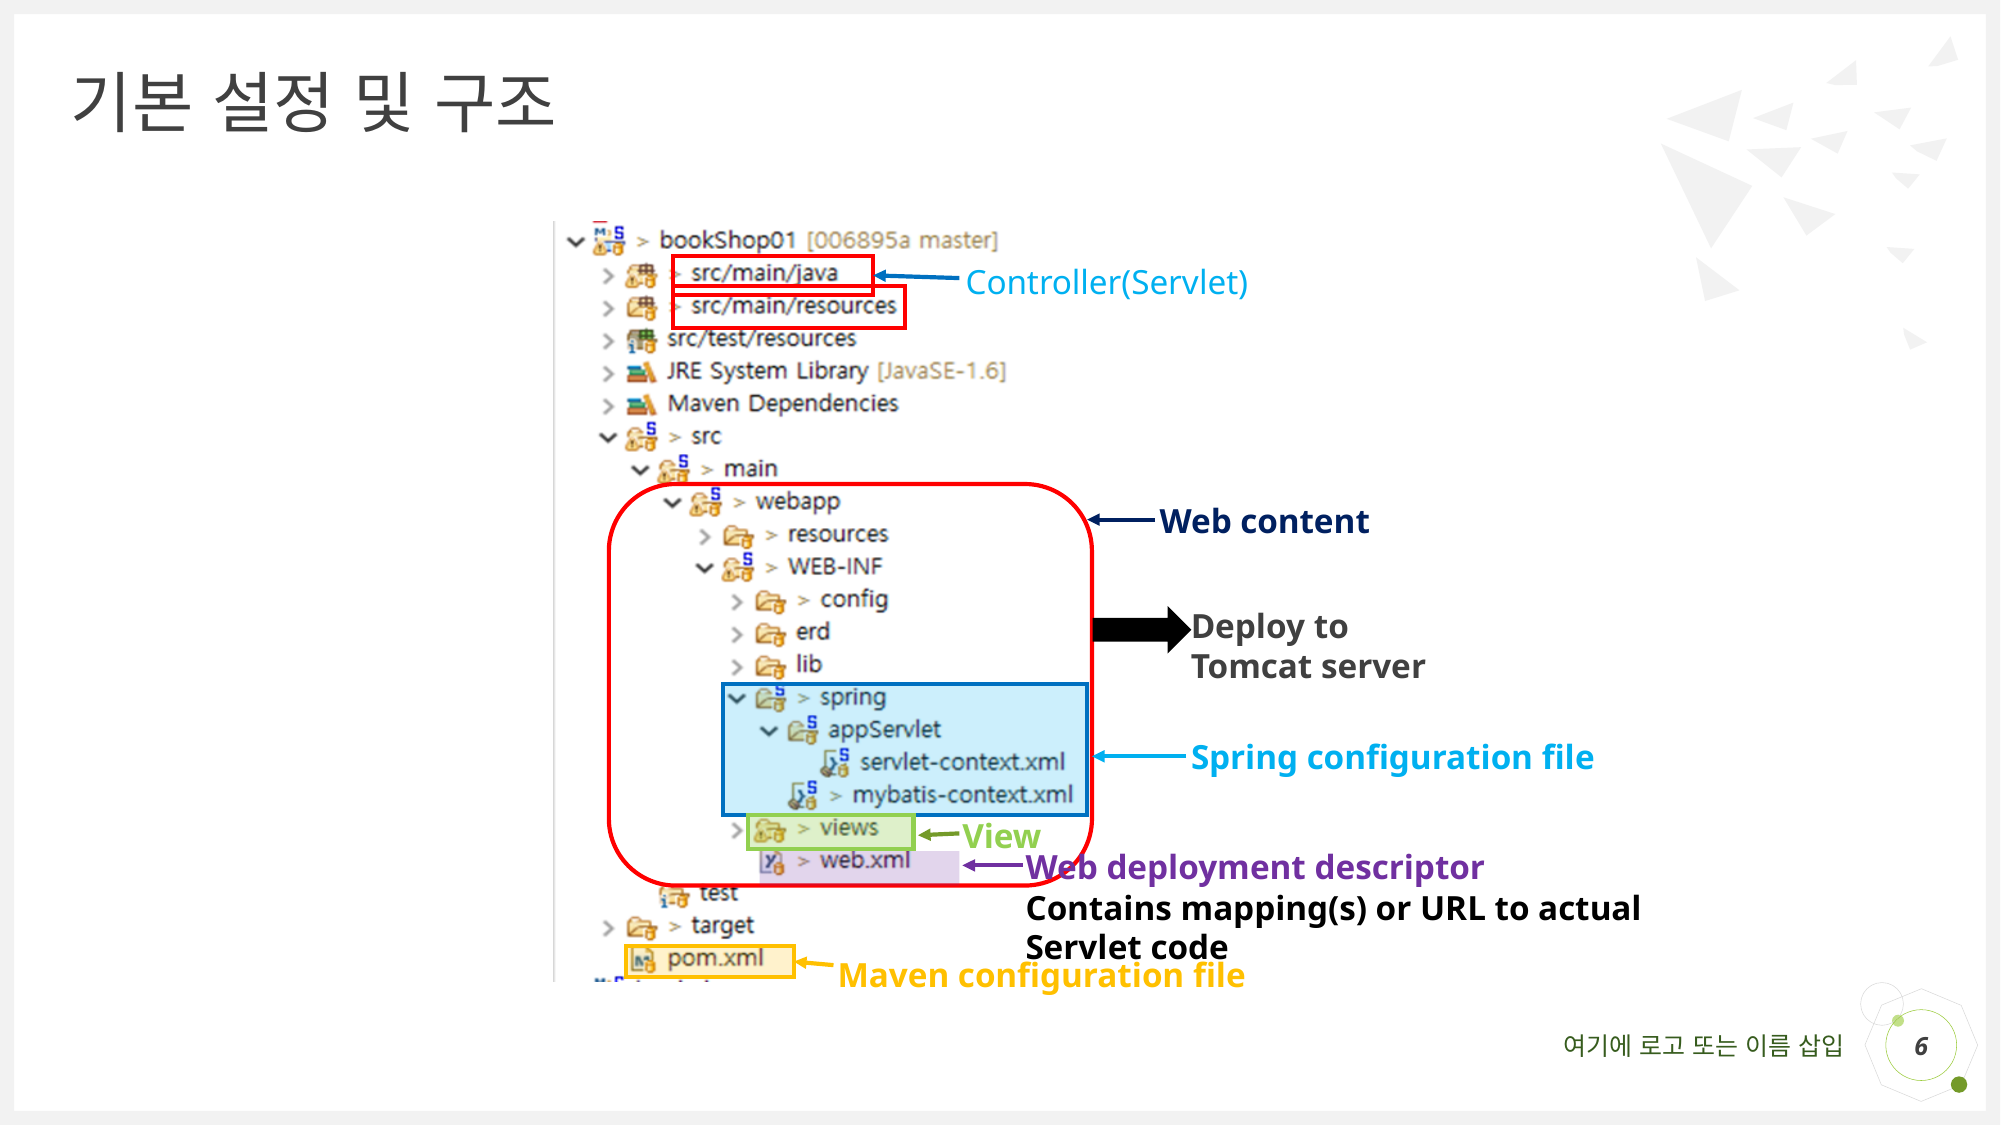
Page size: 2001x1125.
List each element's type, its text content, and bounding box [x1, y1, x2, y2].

text_box Deploy to Tomcat server [1190, 604, 1359, 681]
text_box 6 [1885, 1009, 1957, 1081]
text_box Controller(Servlet) [1126, 260, 1156, 298]
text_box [793, 961, 834, 966]
title 기본 설정 및 구조 [70, 70, 1932, 142]
text_box Web content [1159, 500, 1356, 539]
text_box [873, 275, 960, 279]
text_box Spring configuration file [1190, 736, 1486, 777]
text_box [1126, 603, 1190, 656]
text_box Maven configuration file [837, 954, 1133, 1002]
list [553, 221, 1126, 982]
text_box Web deployment descriptor Contains mapping(s) or URL to actual Servlet code [1126, 846, 1380, 945]
